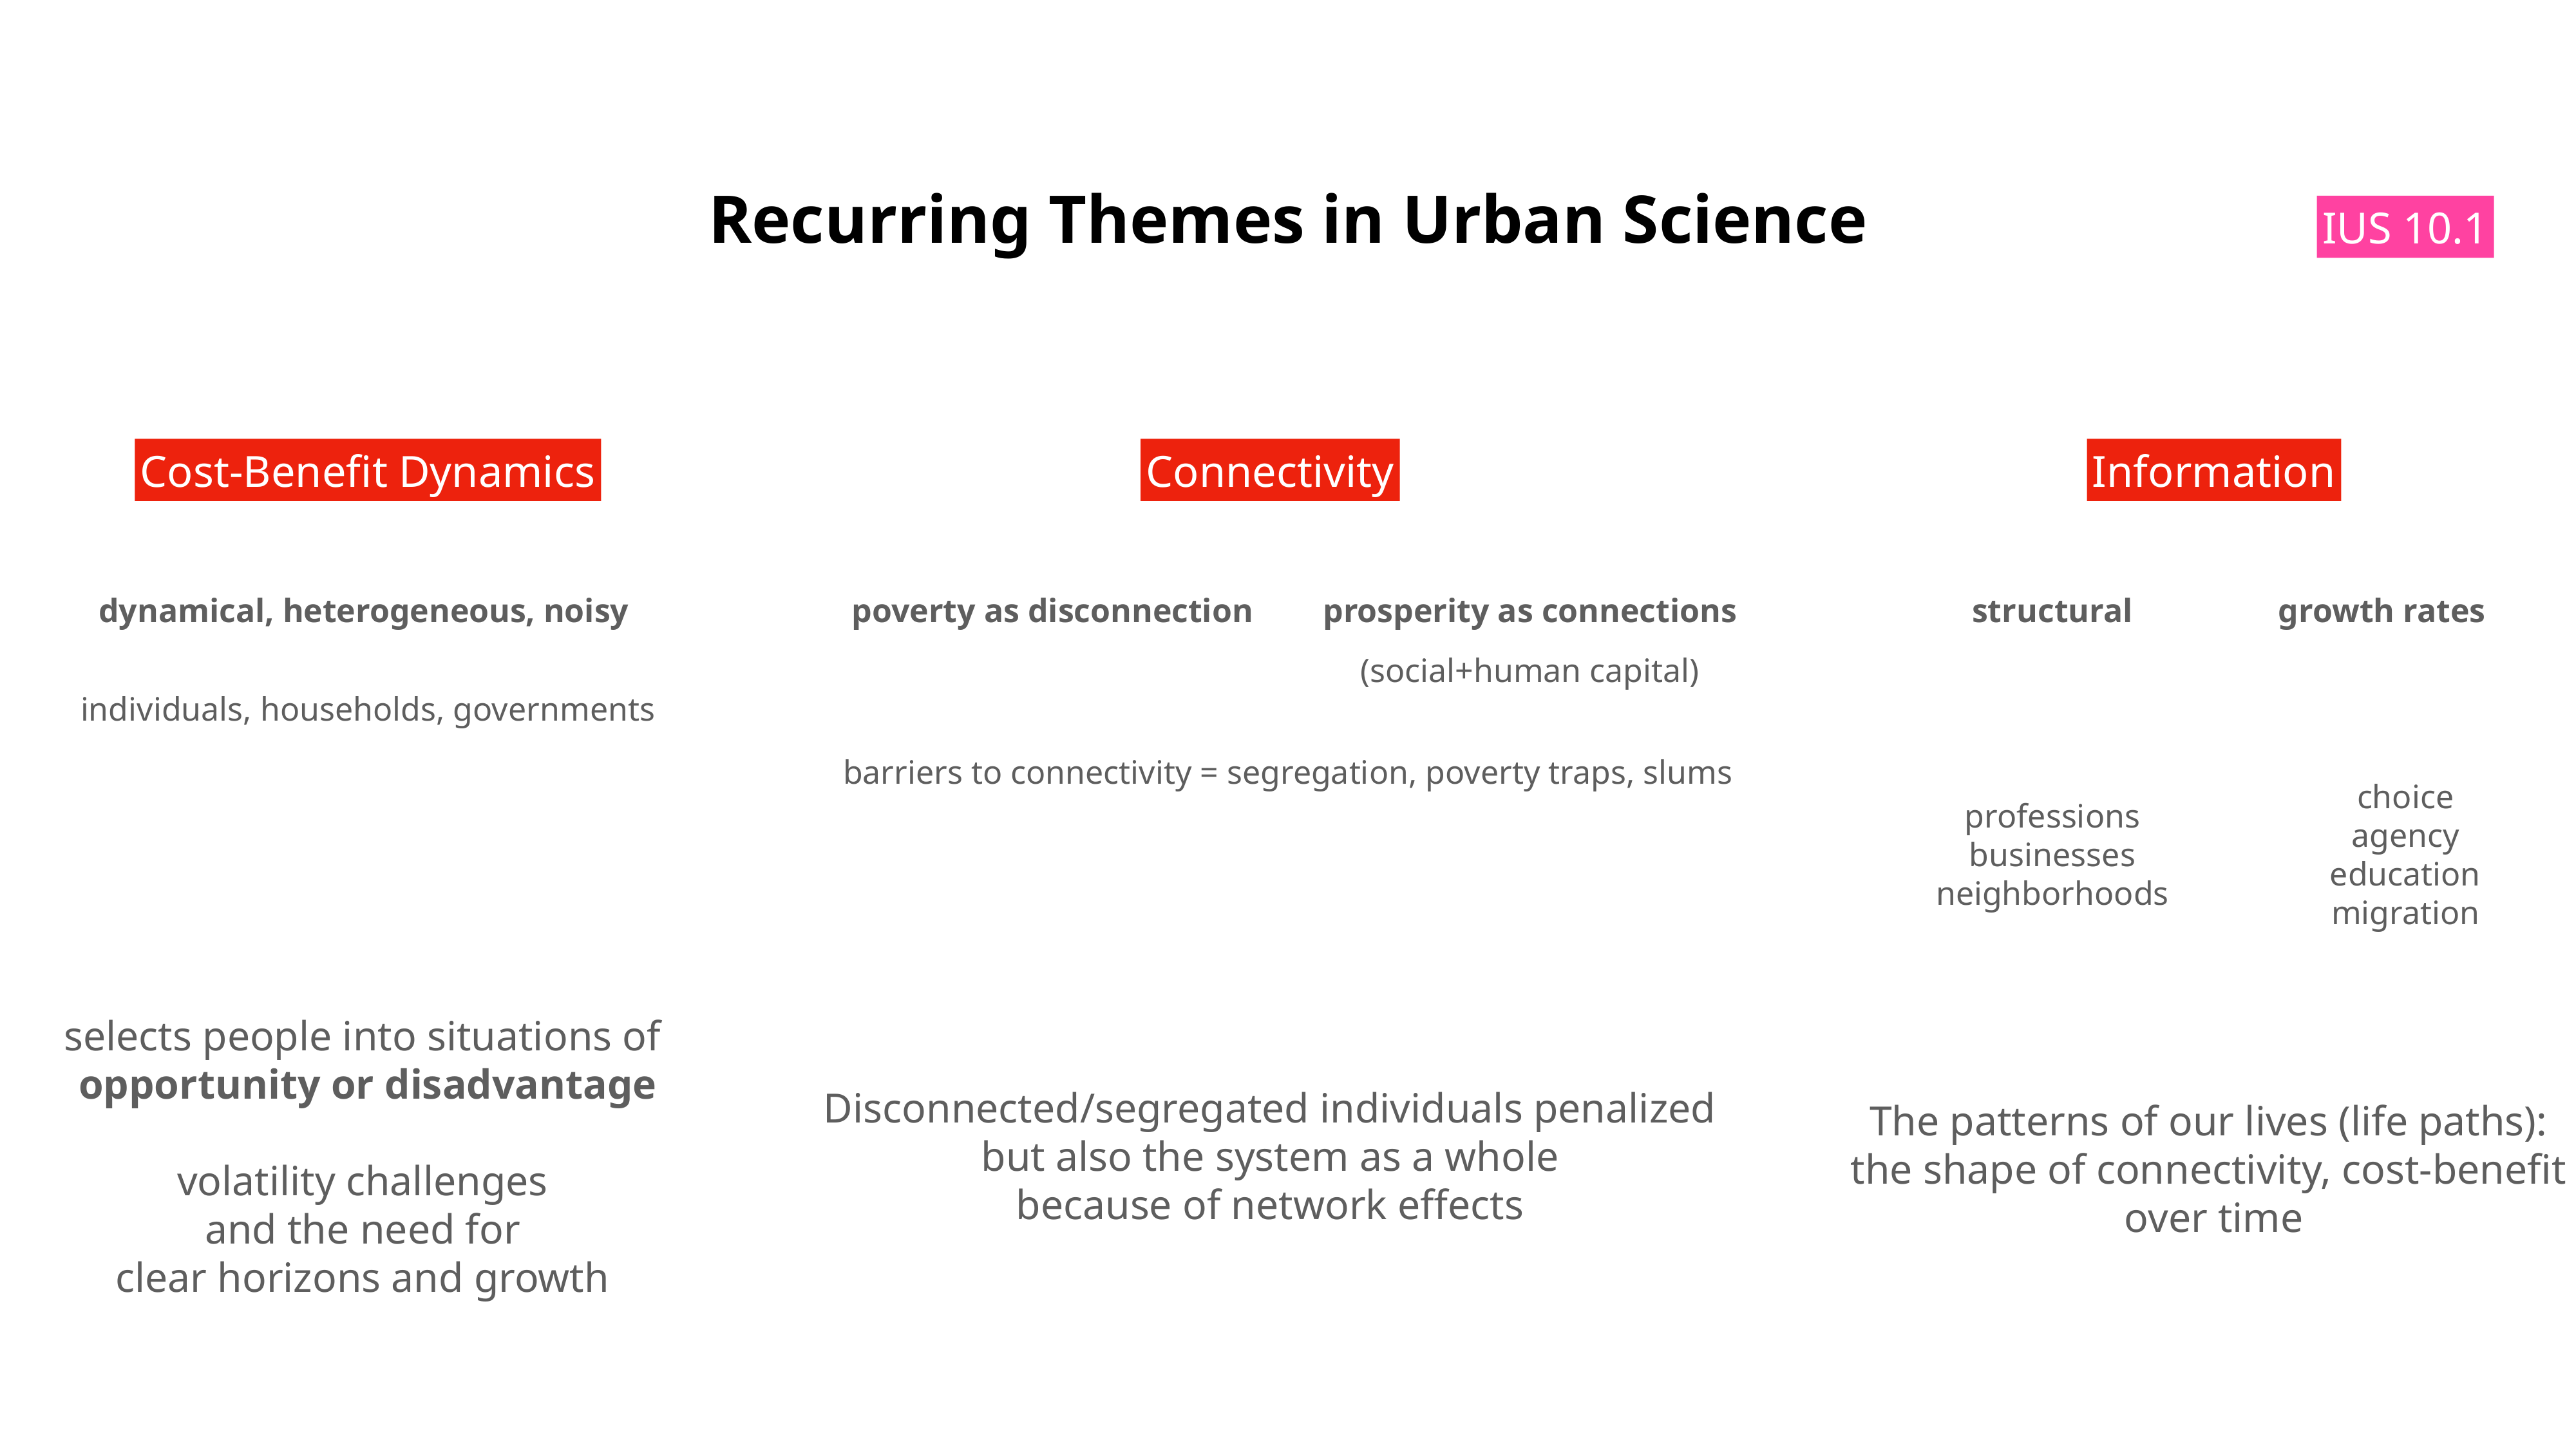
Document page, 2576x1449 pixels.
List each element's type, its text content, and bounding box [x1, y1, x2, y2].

text_box structural [1967, 585, 2139, 635]
text_box Recurring Themes in Urban Science [703, 171, 1873, 261]
text_box Connectivity [1141, 439, 1400, 501]
text_box growth rates [2273, 585, 2491, 635]
text_box The patterns of our lives (life paths): the shape of connectivity, cost-benefit over time [1845, 1090, 2576, 1245]
text_box Disconnected/segregated individuals penalized but also the system as a whole because of network effects [818, 1077, 1723, 1233]
text_box Cost-Benefit Dynamics [135, 439, 601, 501]
text_box IUS 10.1 [2316, 195, 2494, 258]
text_box choice agency education migration [2324, 770, 2486, 936]
text_box Information [2087, 439, 2342, 501]
text_box dynamical, heterogeneous, noisy [93, 585, 643, 635]
text_box prosperity as connections [1317, 585, 1743, 635]
text_box individuals, households, governments [75, 683, 661, 734]
text_box (social+human capital) [1355, 645, 1705, 694]
text_box selects people into situations of opportunity or disadvantage volatility challenges and the need for clear horizons and growth [59, 1005, 677, 1305]
text_box barriers to connectivity = segregation, poverty traps, slums [837, 746, 1739, 796]
text_box poverty as disconnection [846, 585, 1259, 635]
text_box professions businesses neighborhoods [1930, 790, 2175, 917]
